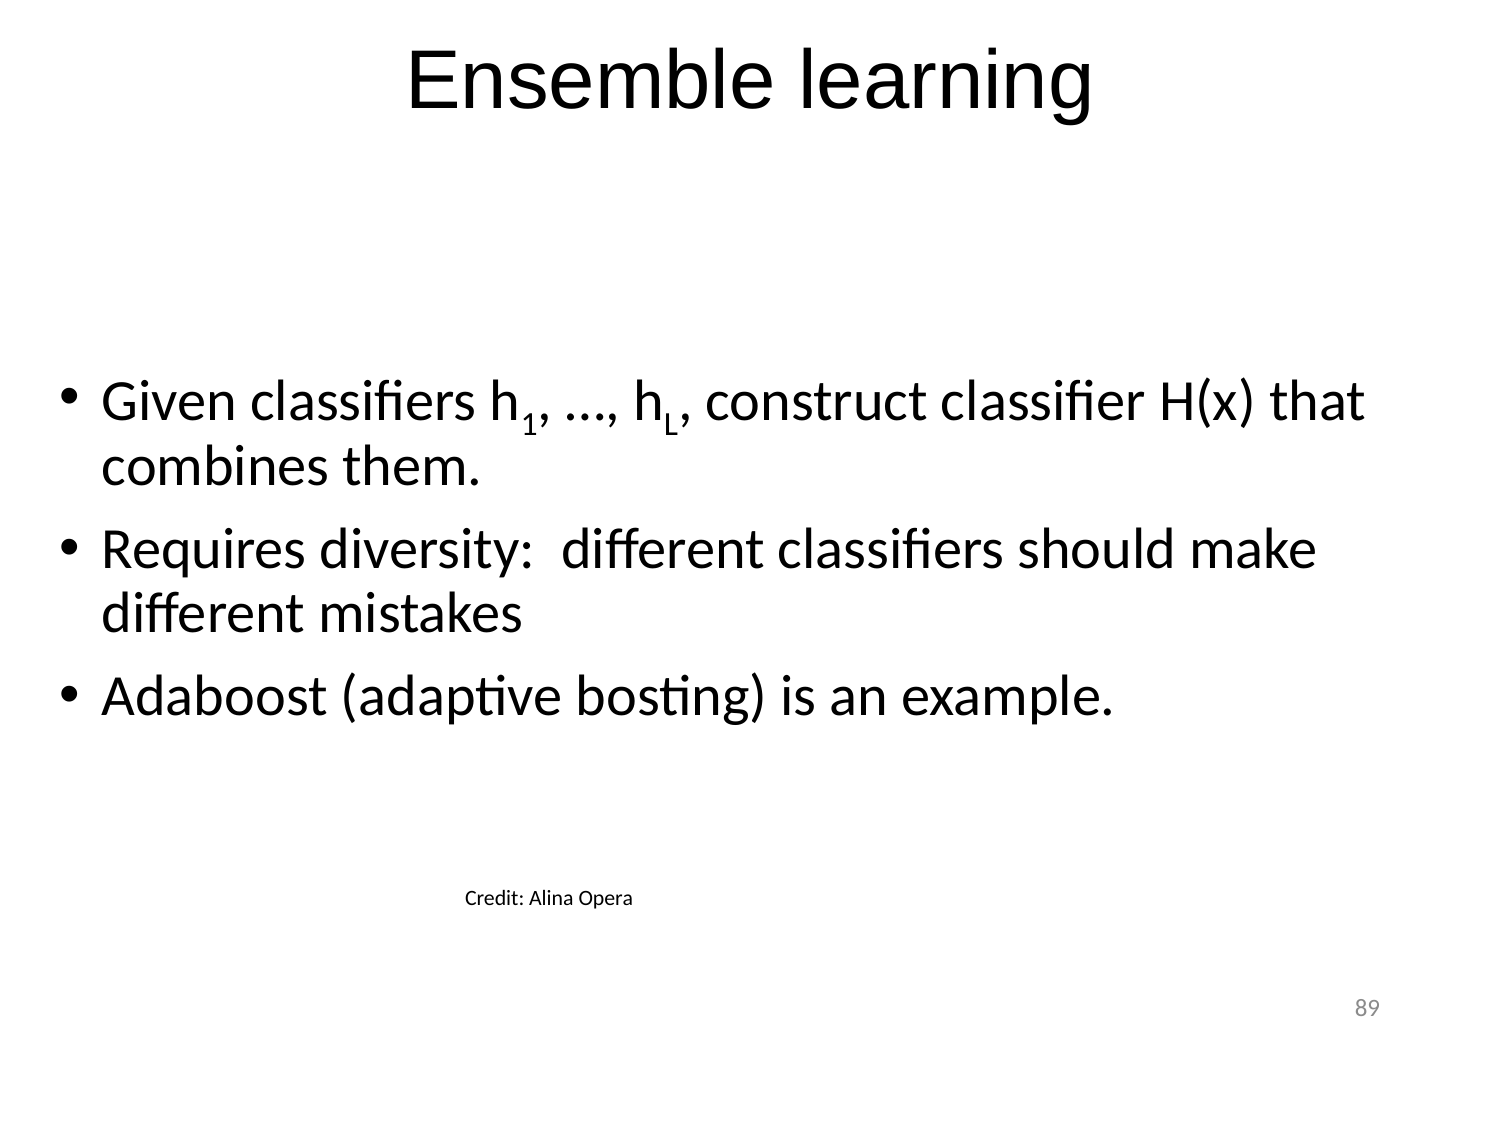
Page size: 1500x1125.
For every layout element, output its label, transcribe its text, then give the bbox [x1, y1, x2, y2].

text_box Credit: Alina Opera [450, 876, 649, 918]
list Given classifiers h1, …, hL, construct classifier H(x) that combines them. Requires diversity: different classifiers should make different mistakes Adaboost (adaptive bosting) is an example. [44, 355, 1470, 770]
title Ensemble learning [44, 28, 1456, 136]
slide_number 89 [1132, 983, 1396, 1029]
